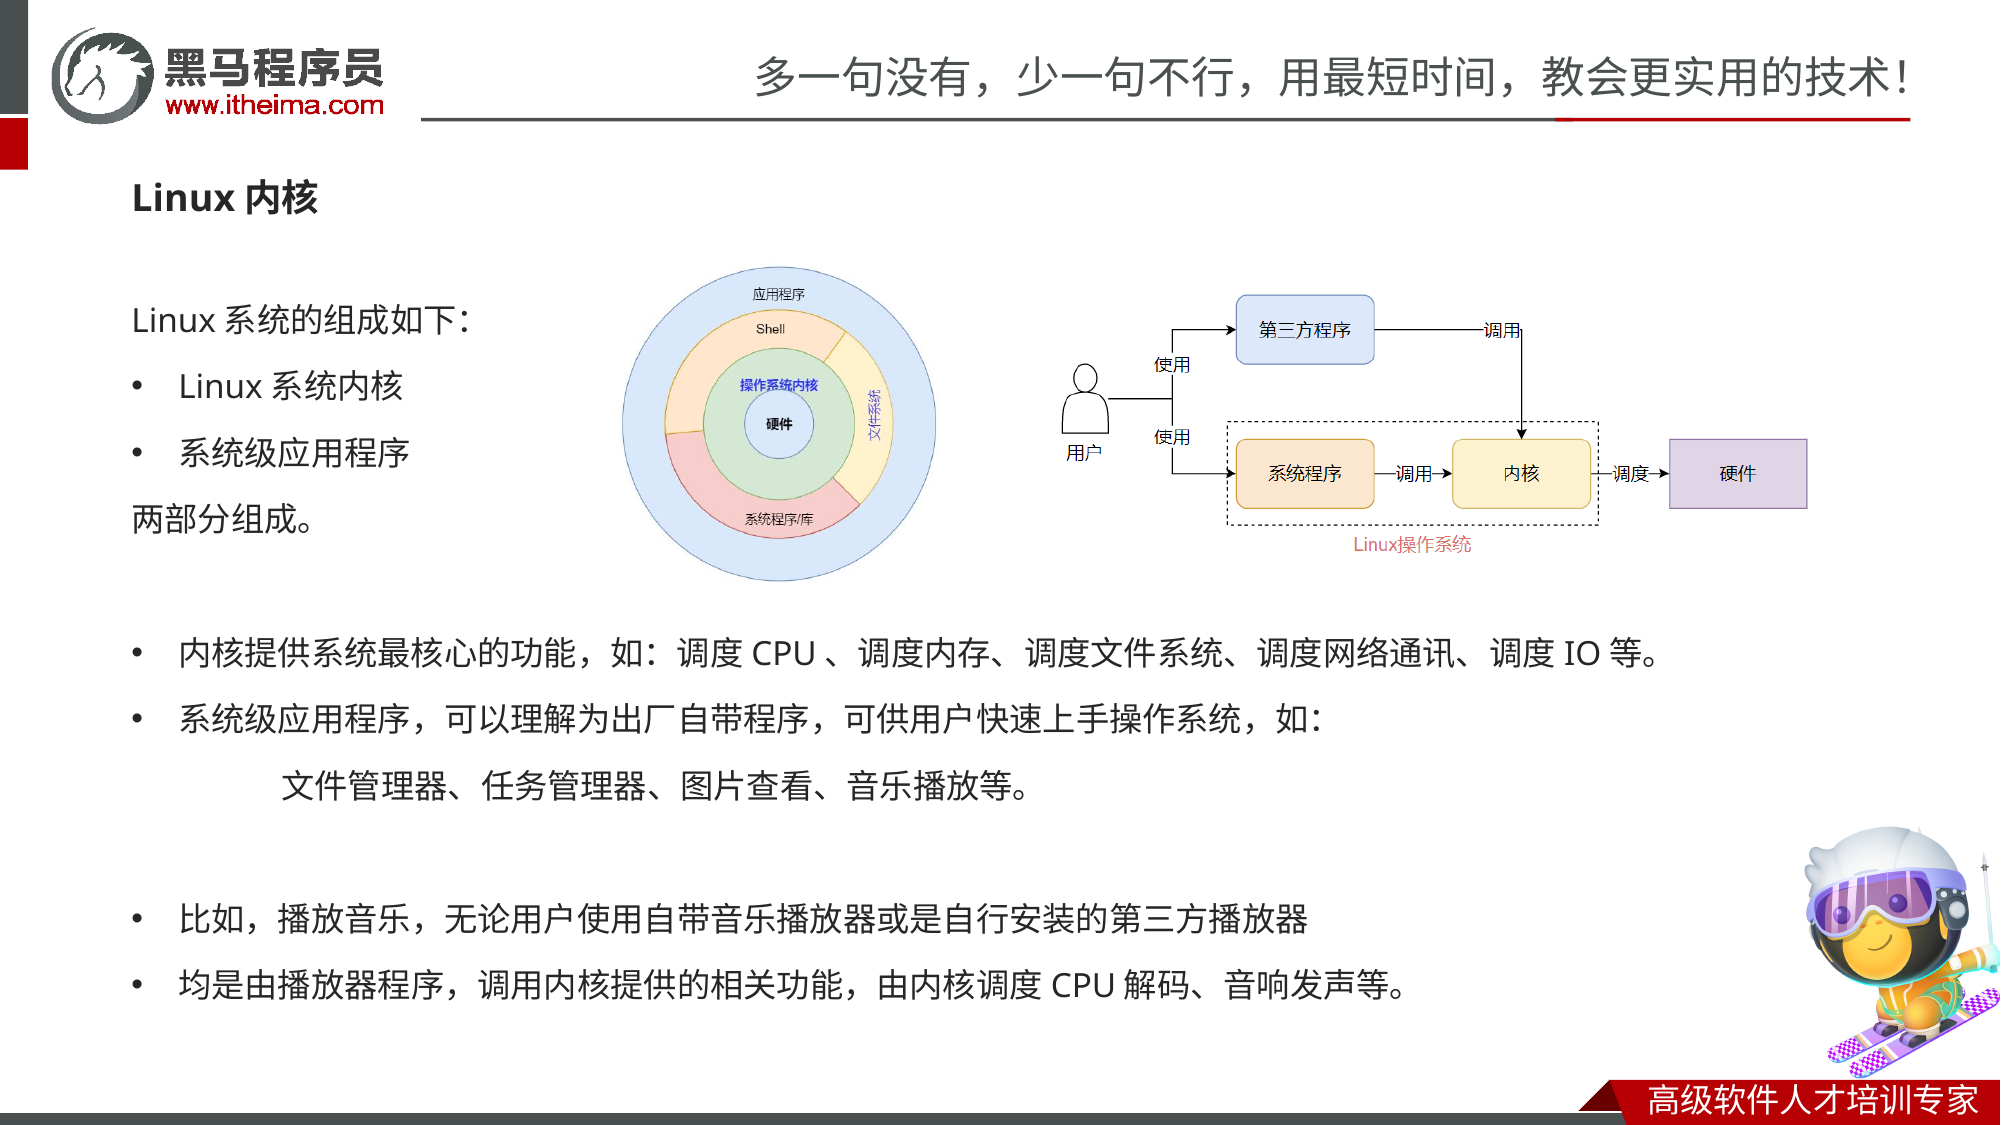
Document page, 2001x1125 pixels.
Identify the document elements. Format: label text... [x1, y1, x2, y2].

list Linux系统的组成如下： Linux系统内核 系统级应用程序 两部分组成。 内核提供系统最核心的功能，如：调度CPU、调度内存、调度文件系统、调度网络通讯、调度IO等。 系统级应用程序，可以理解为出厂自带程序，可供用户快速上手操作系统，如： 文件管理器、任务管理器、图片查看、音乐播放等。 比如，播放音乐，无论用户使用自带音乐播放器或是自行安装的第三方播放器 均是由播放器程序，调用内核提供的相关功能，由内核调度CPU解码、音响发声等。 [116, 271, 1872, 964]
picture [1055, 292, 1814, 556]
picture [50, 26, 384, 125]
picture [617, 262, 942, 586]
list Linux内核 [116, 154, 1872, 239]
picture [1769, 815, 2000, 1086]
